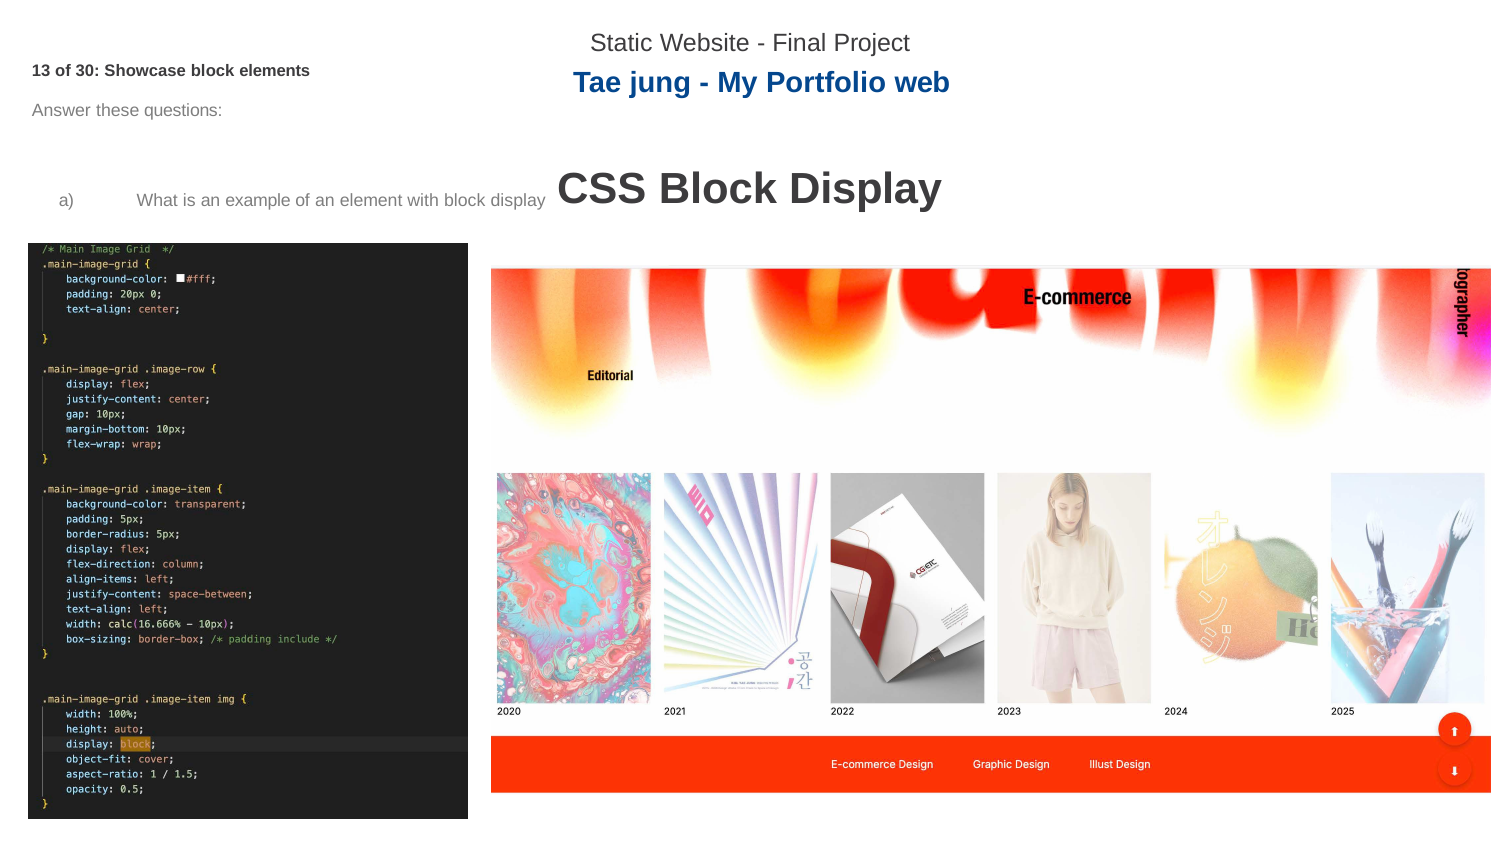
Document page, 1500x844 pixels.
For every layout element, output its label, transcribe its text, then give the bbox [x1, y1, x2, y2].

text_box Answer these questions: a) What is an example of an element with block display CSS Block Display [27, 92, 981, 222]
picture [491, 265, 1491, 795]
text_box 13 of 30: Showcase block elements [29, 58, 314, 81]
text_box Static Website - Final Project Tae jung - My Portfolio web [571, 18, 954, 92]
picture [28, 243, 468, 820]
